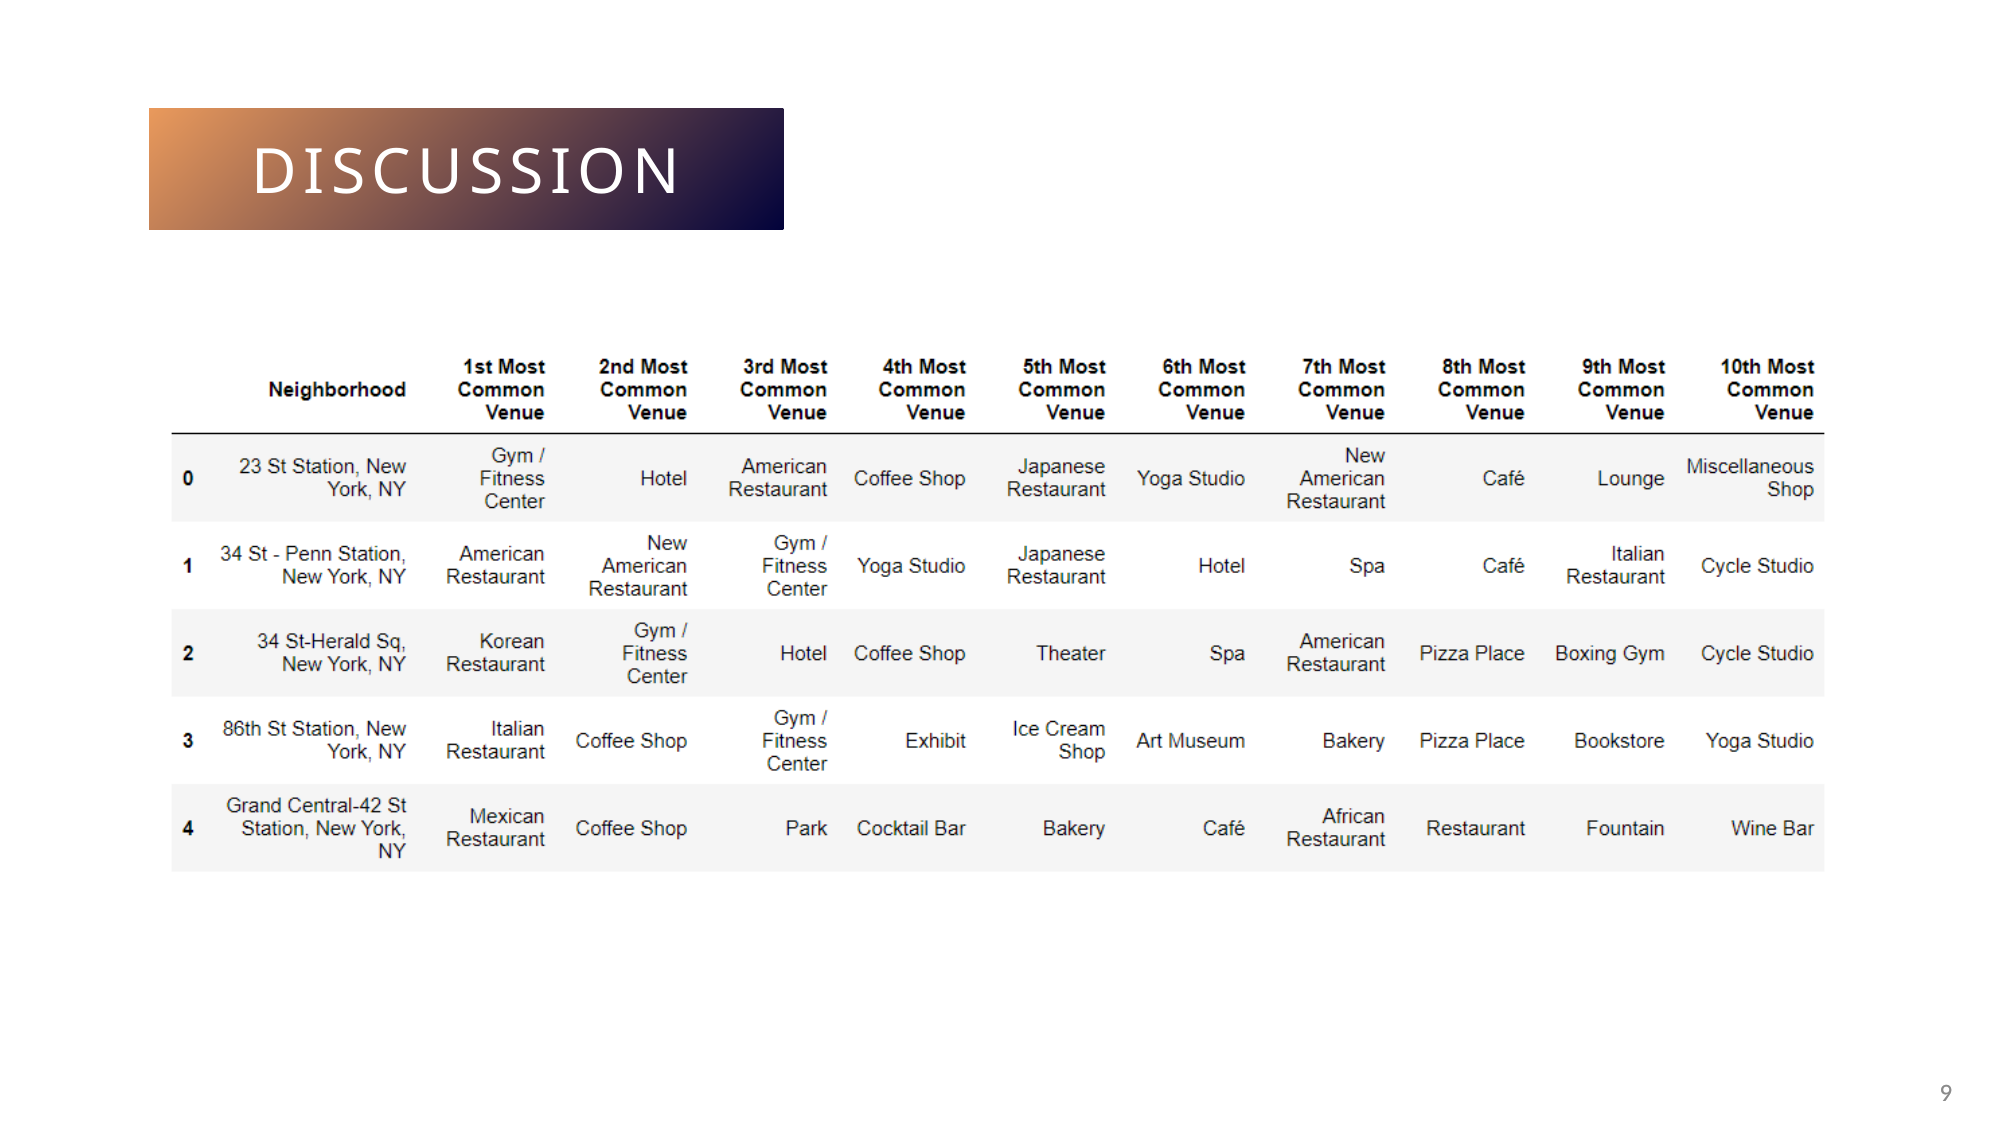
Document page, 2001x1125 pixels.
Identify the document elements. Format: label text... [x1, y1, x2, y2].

slide_number 9 [1894, 1061, 1968, 1121]
list DISCUSSION [149, 108, 784, 230]
picture [149, 328, 1846, 910]
